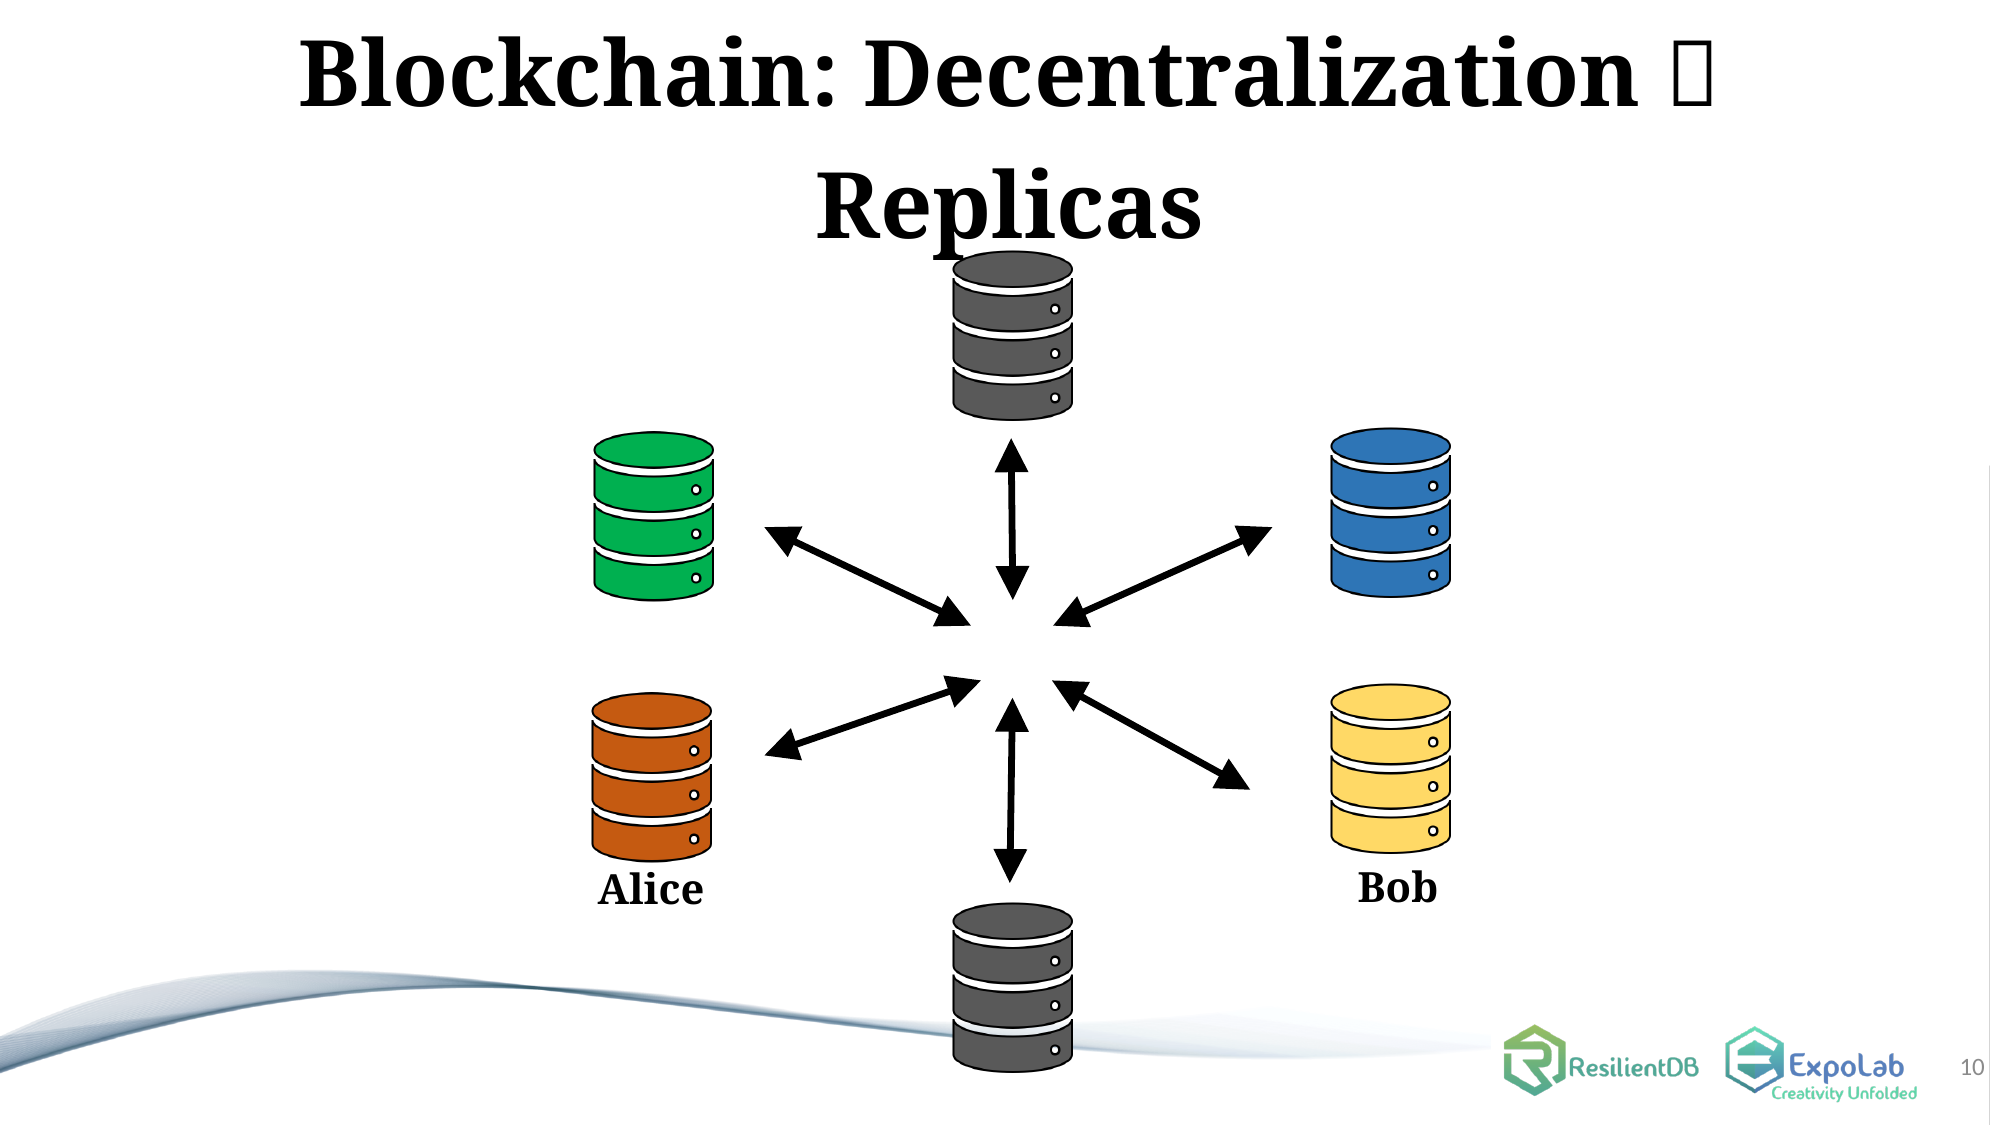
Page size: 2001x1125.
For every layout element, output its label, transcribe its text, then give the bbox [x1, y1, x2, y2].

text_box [1053, 527, 1273, 626]
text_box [1051, 680, 1251, 790]
slide_number 10 [1745, 1035, 2000, 1096]
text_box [1009, 697, 1013, 881]
title Blockchain: Decentralization  Replicas [104, 11, 1916, 238]
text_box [764, 527, 971, 626]
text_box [764, 680, 981, 756]
picture [0, 0, 2000, 1125]
text_box Bob [1309, 875, 1487, 919]
text_box Alice [562, 883, 740, 921]
